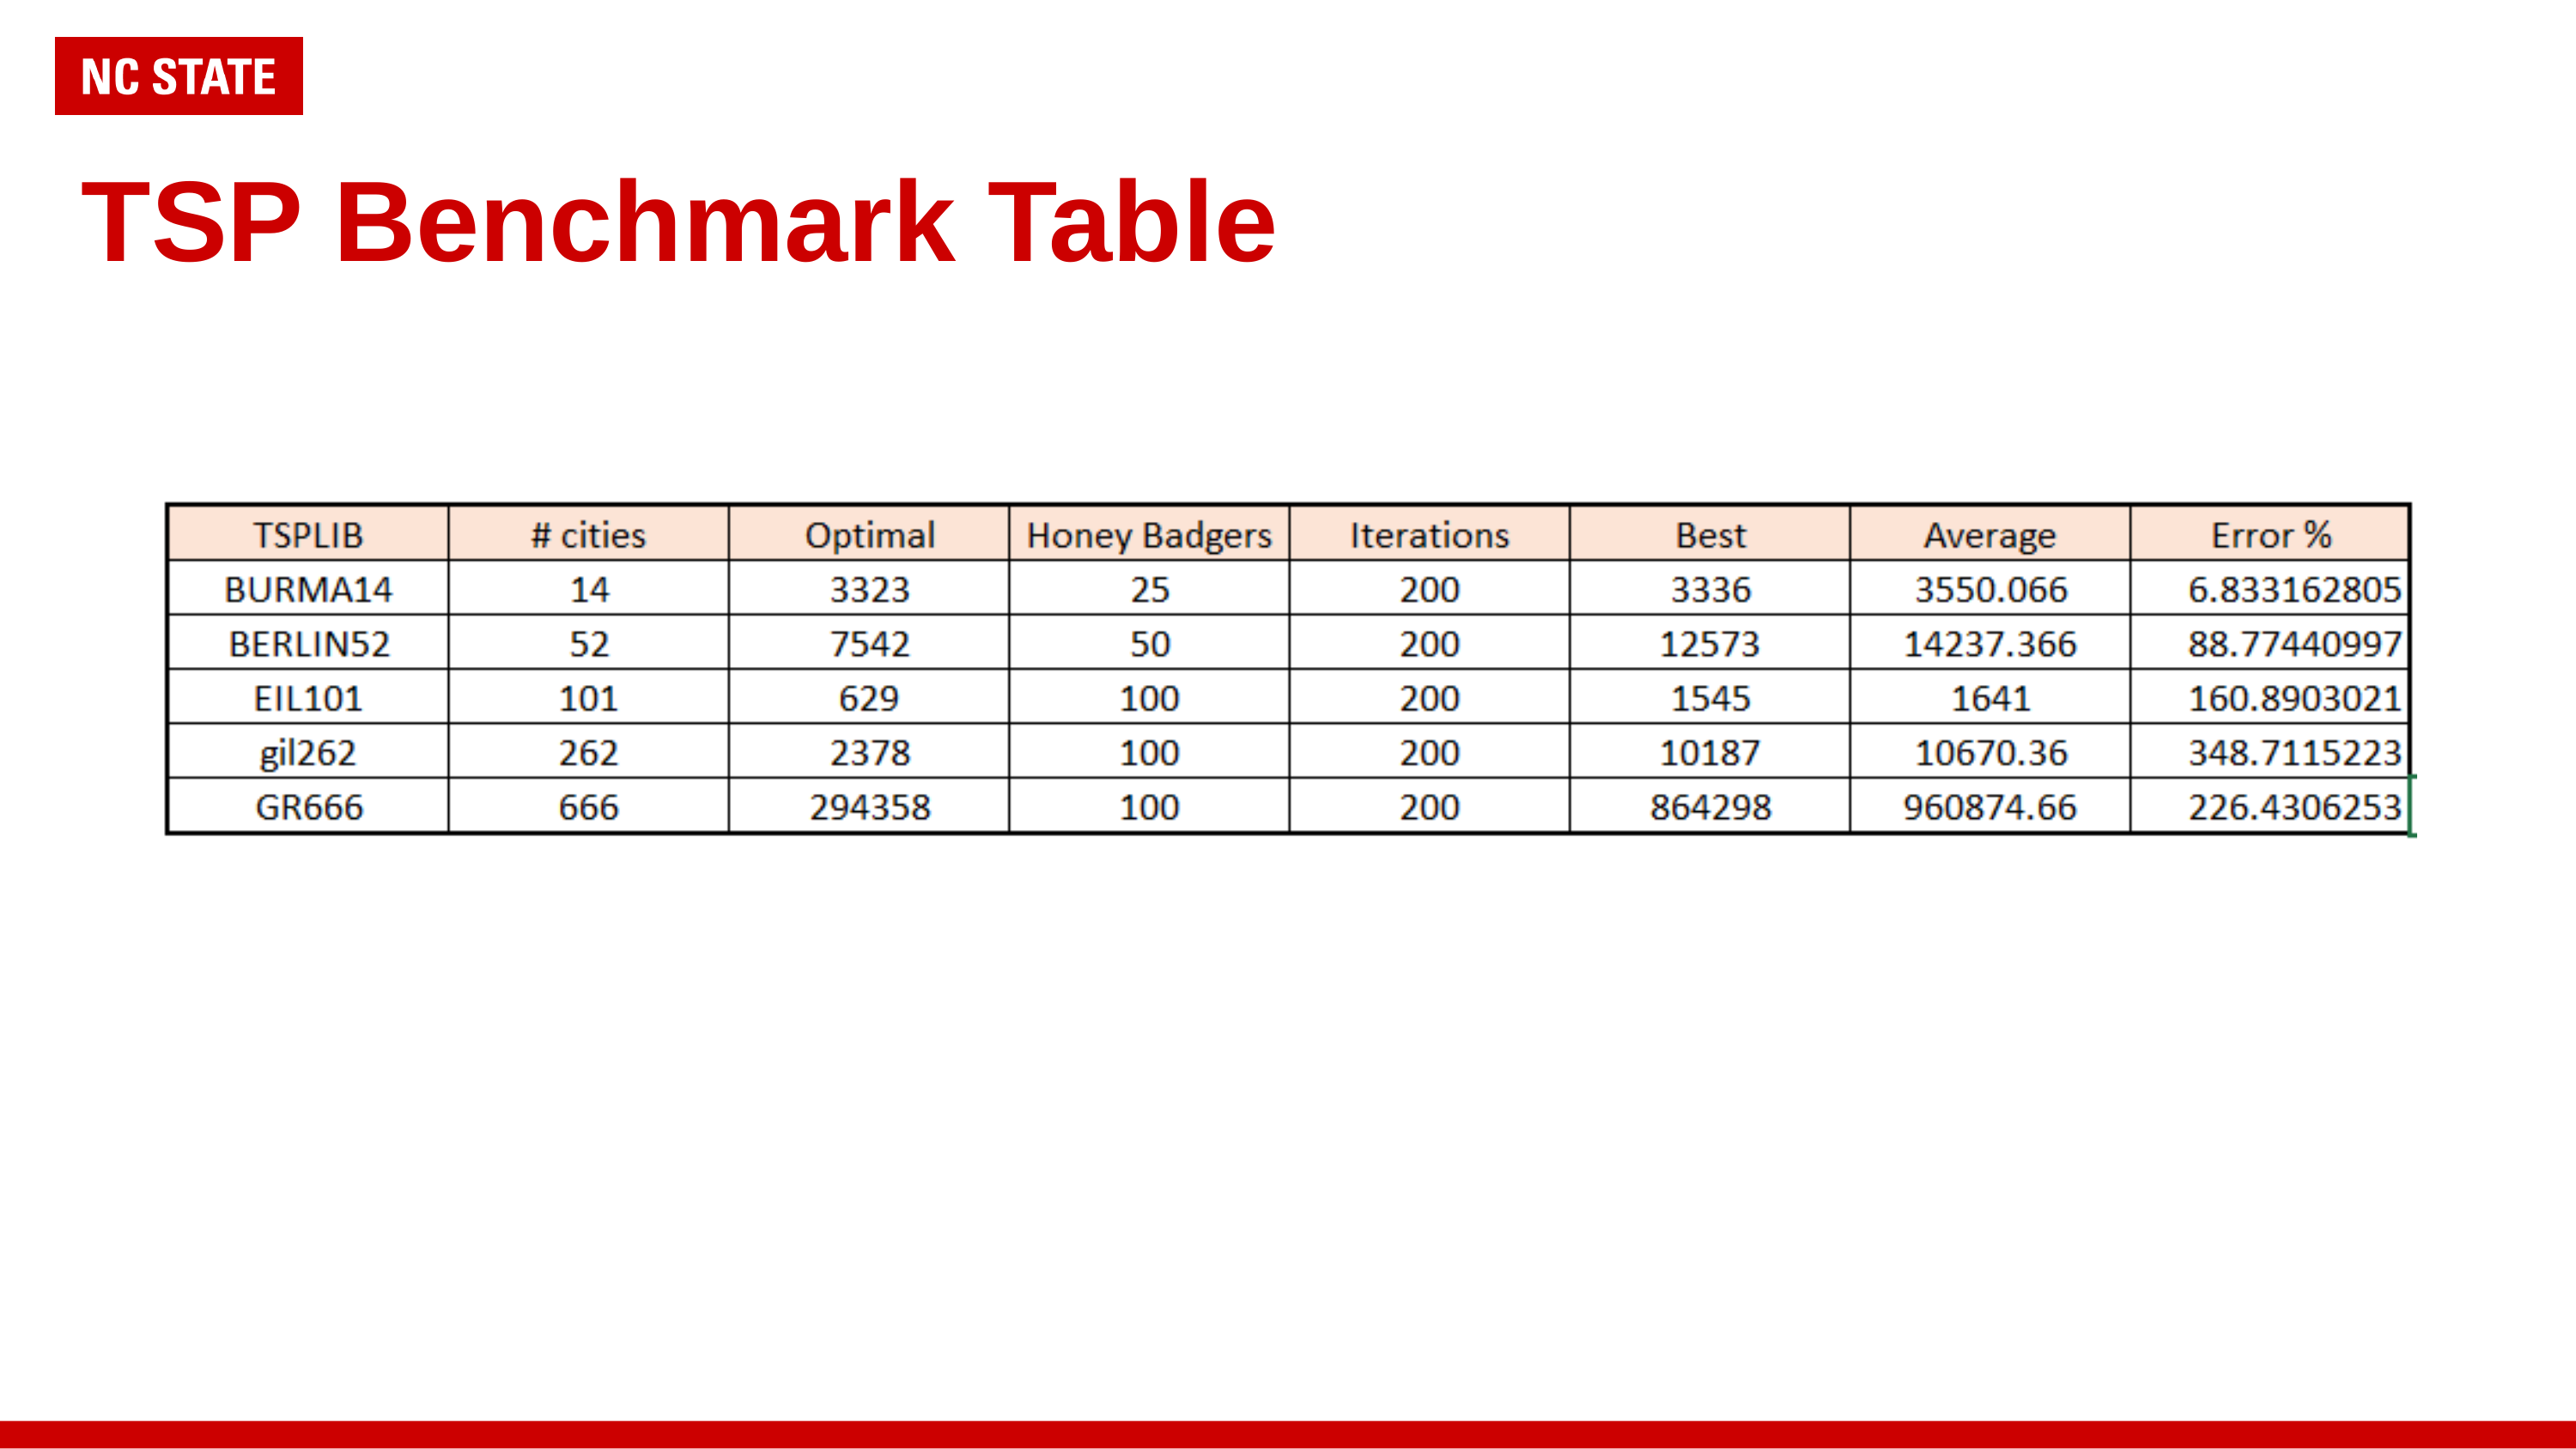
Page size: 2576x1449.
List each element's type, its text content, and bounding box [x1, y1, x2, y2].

picture [159, 496, 2417, 843]
title TSP Benchmark Table [55, 120, 2457, 298]
picture [55, 37, 303, 115]
